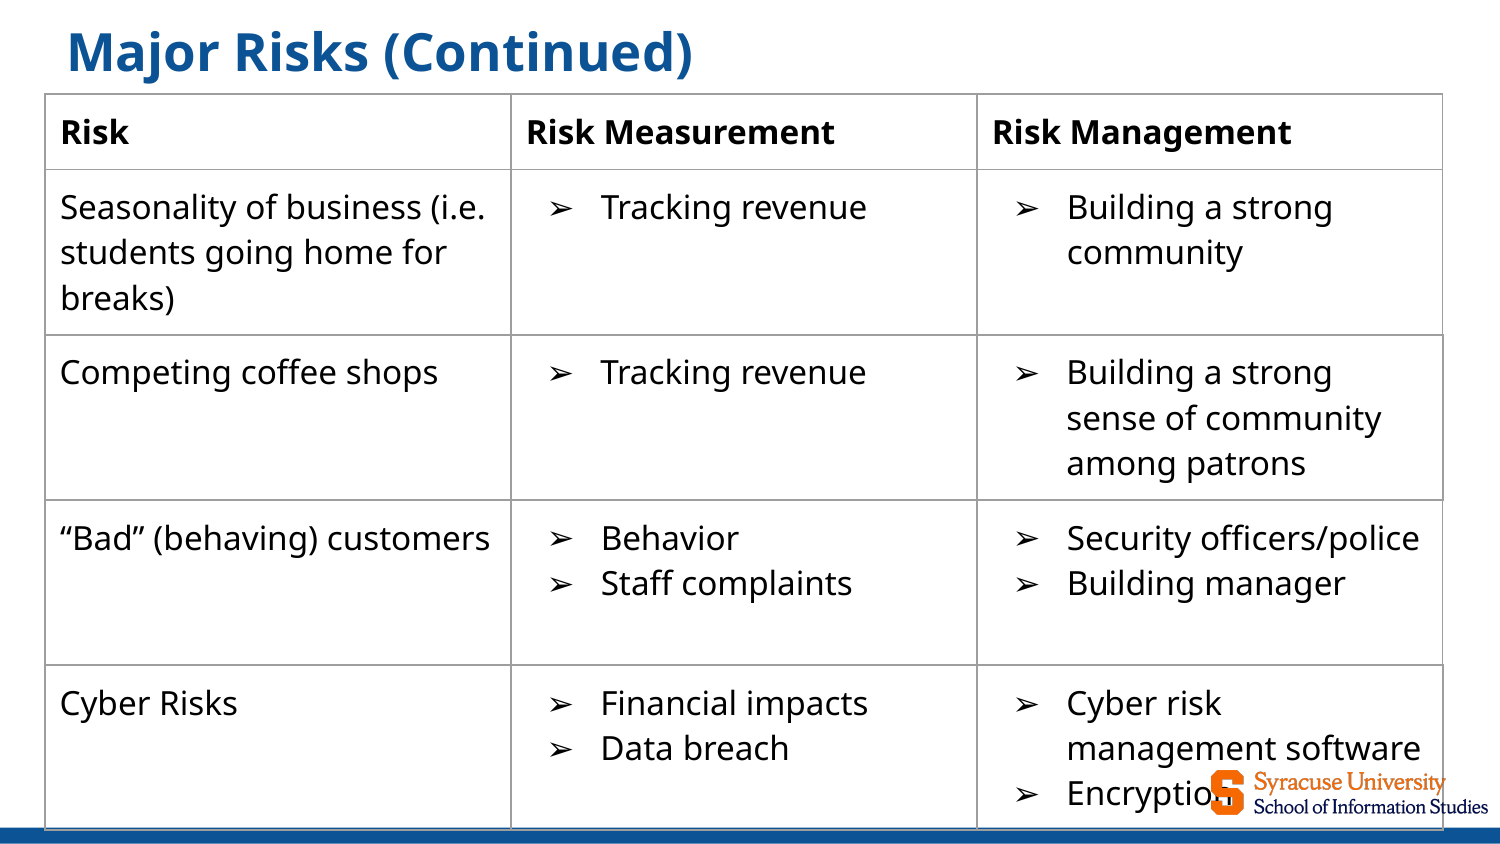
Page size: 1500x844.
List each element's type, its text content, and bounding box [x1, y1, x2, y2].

table_cell Tracking revenue [512, 170, 976, 334]
table_header Risk [46, 95, 510, 169]
table_cell Building a strong community [978, 170, 1442, 334]
table_cell Building a strong sense of community among patrons [978, 336, 1442, 499]
table_cell Cyber Risks [46, 666, 510, 829]
table_cell Competing coffee shops [46, 336, 510, 499]
table_header Risk Management [978, 95, 1442, 169]
table_cell Tracking revenue [512, 336, 976, 499]
table_cell Behavior Staff complaints [512, 501, 976, 664]
table_cell “Bad” (behaving) customers [46, 501, 510, 664]
title Major Risks (Continued) [51, 0, 1449, 103]
table_cell Seasonality of business (i.e. students going home for breaks) [46, 170, 510, 334]
table_header Risk Measurement [512, 95, 976, 169]
picture [1211, 769, 1488, 815]
table_cell Financial impacts Data breach [512, 666, 976, 829]
table_cell Security officers/police Building manager [978, 501, 1442, 664]
table_cell Cyber risk management software Encryption [978, 666, 1442, 829]
